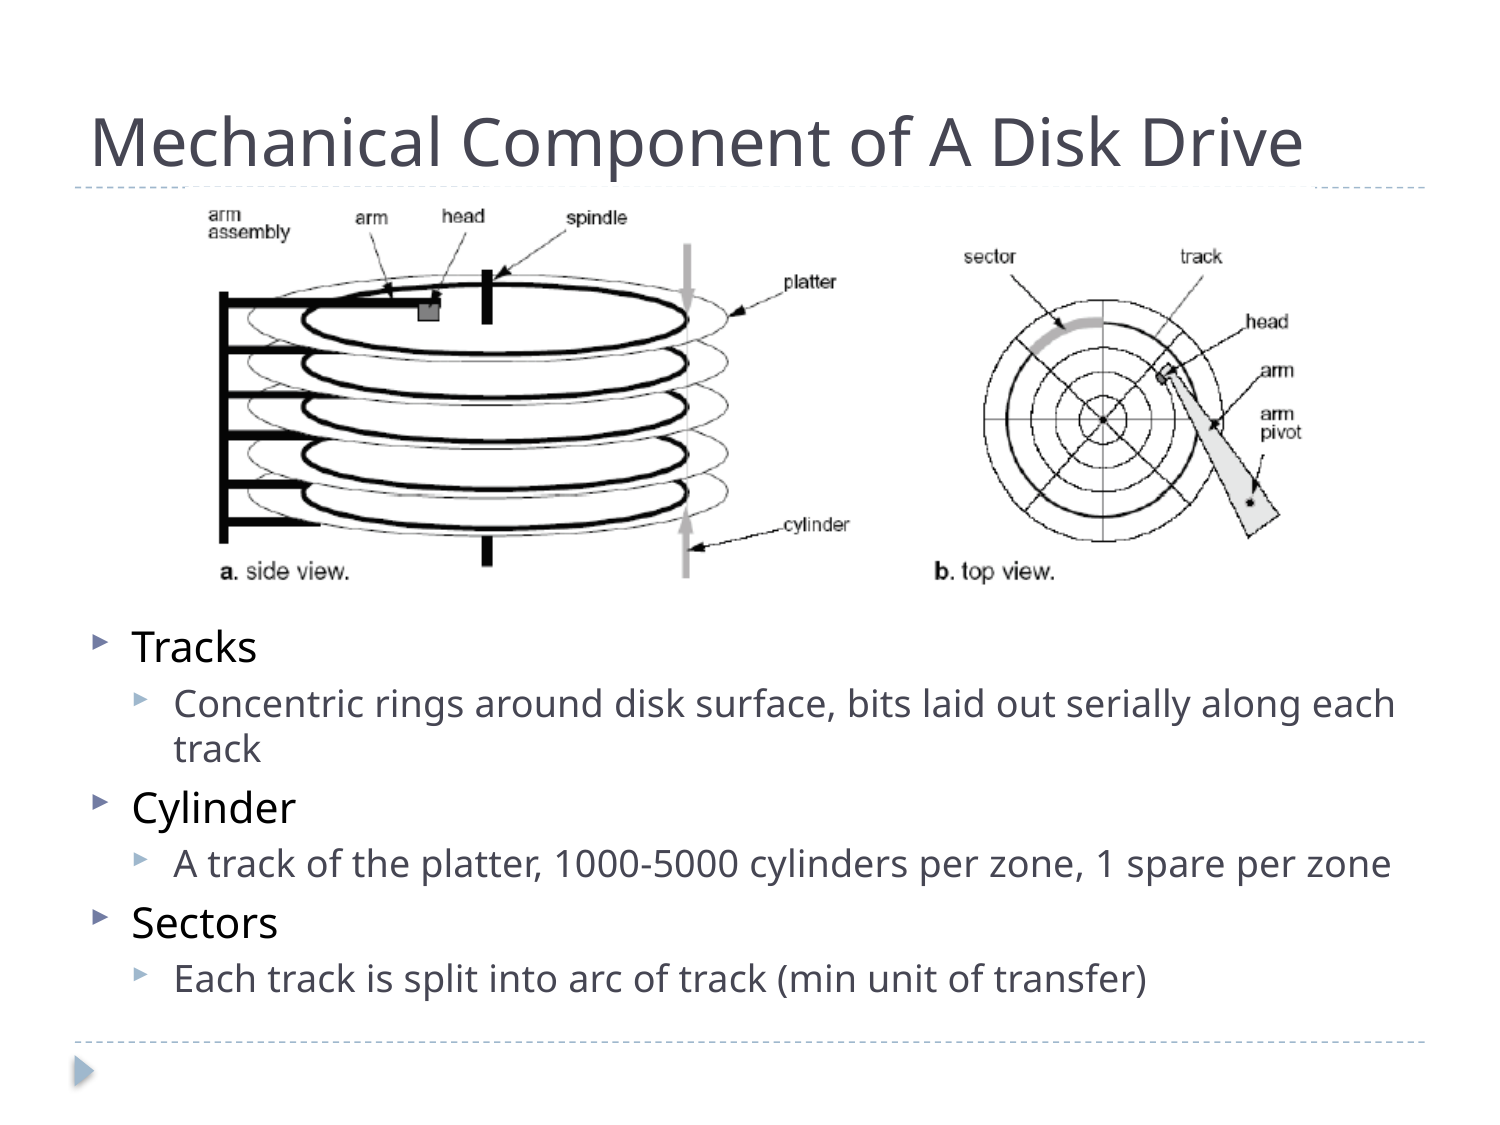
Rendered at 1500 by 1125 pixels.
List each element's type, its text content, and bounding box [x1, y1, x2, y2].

title Mechanical Component of A Disk Drive [75, 24, 1425, 188]
picture [184, 187, 1316, 602]
list Tracks Concentric rings around disk surface, bits laid out serially along each track Cylinder A track of the platter, 1000-5000 cylinders per zone, 1 spare per zone Sectors Each track is split into arc of track (min unit of transfer) [75, 612, 1425, 1010]
